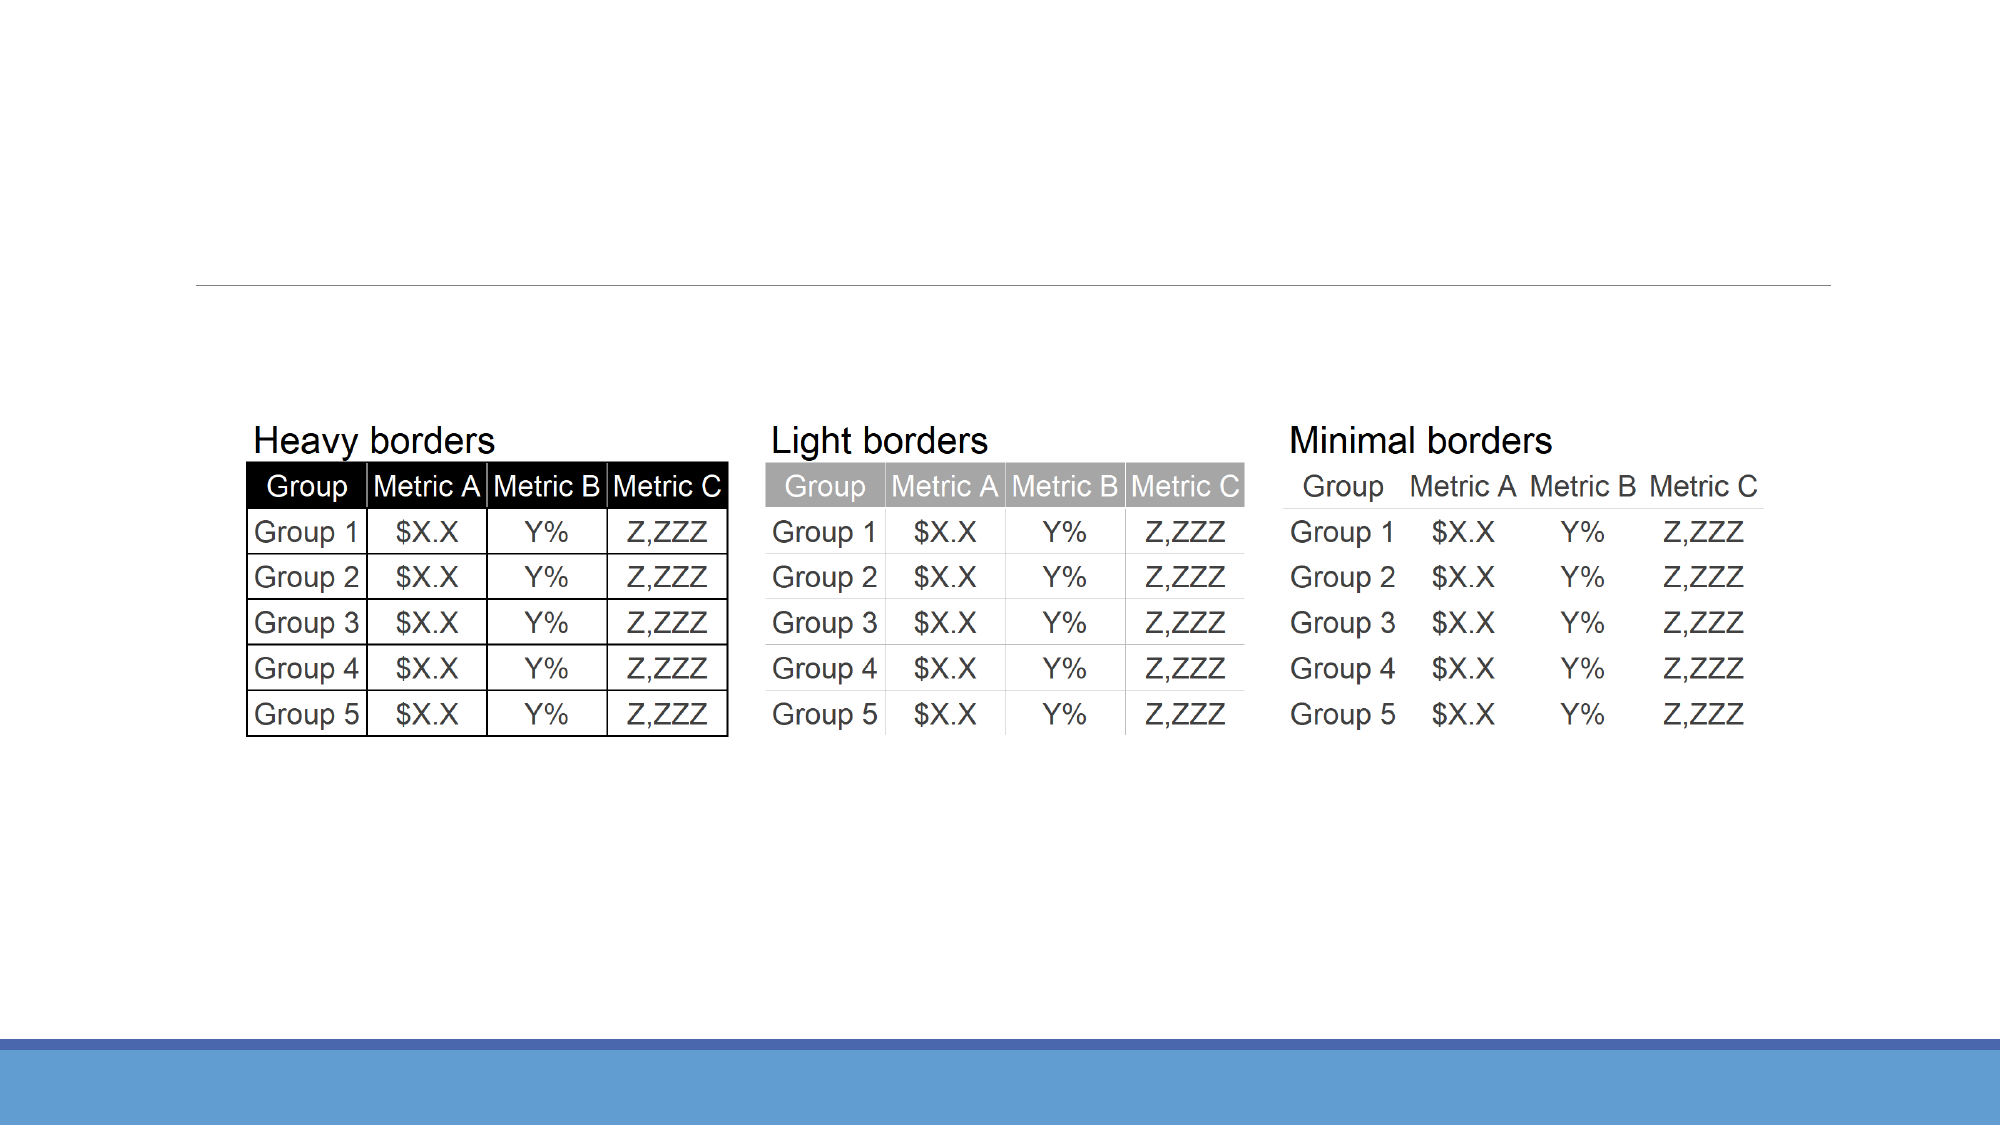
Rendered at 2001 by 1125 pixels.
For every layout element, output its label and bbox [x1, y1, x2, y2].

picture [210, 383, 1790, 742]
